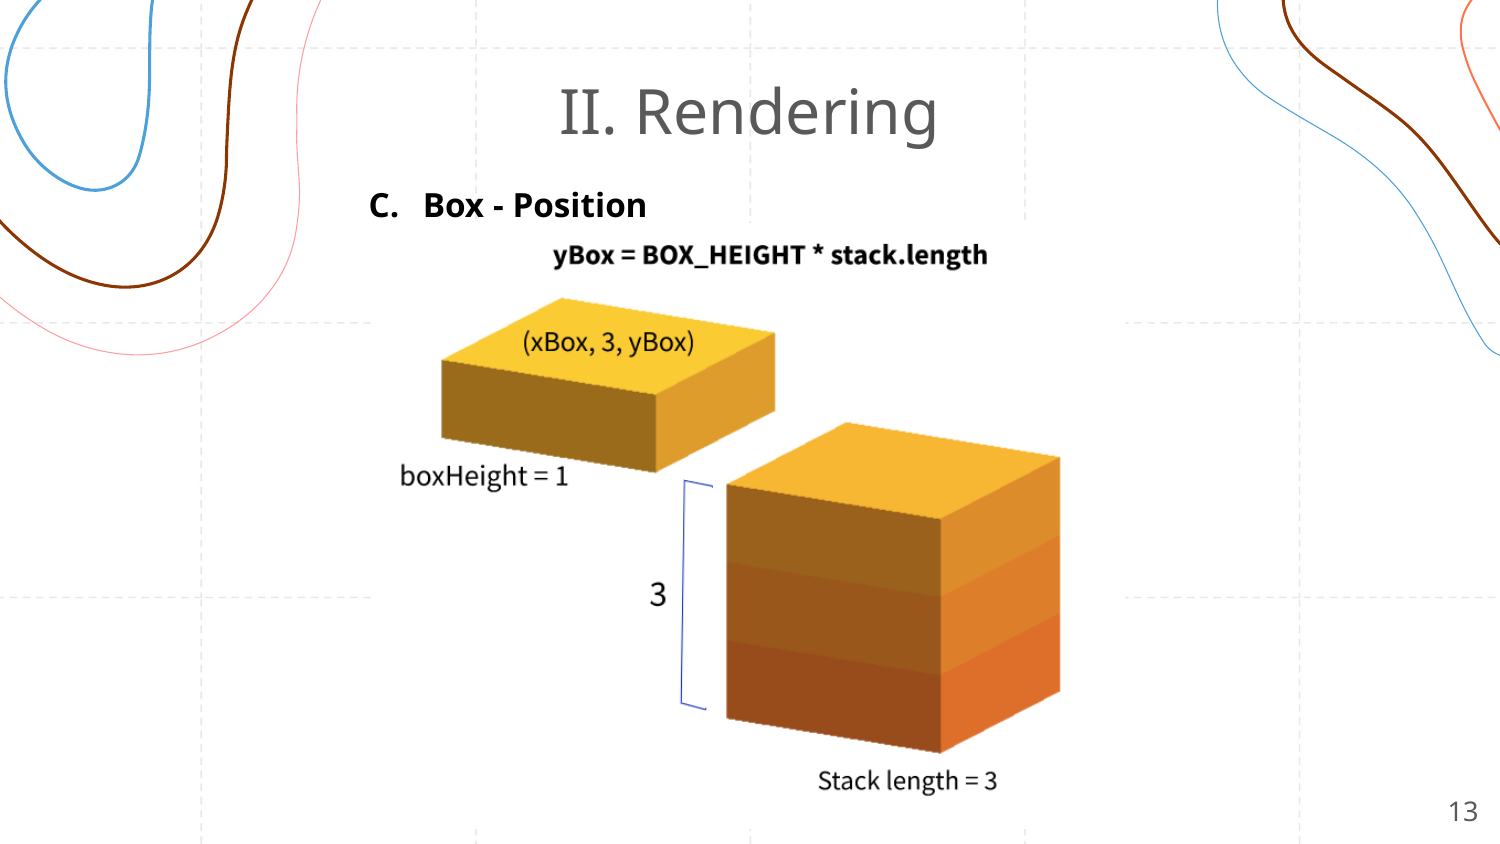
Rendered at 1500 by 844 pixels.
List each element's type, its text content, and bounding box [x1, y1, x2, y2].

title II. Rendering [117, 56, 1383, 151]
text_box Box - Position [332, 169, 1178, 240]
picture [375, 223, 1125, 830]
slide_number ‹#› [1403, 779, 1494, 844]
